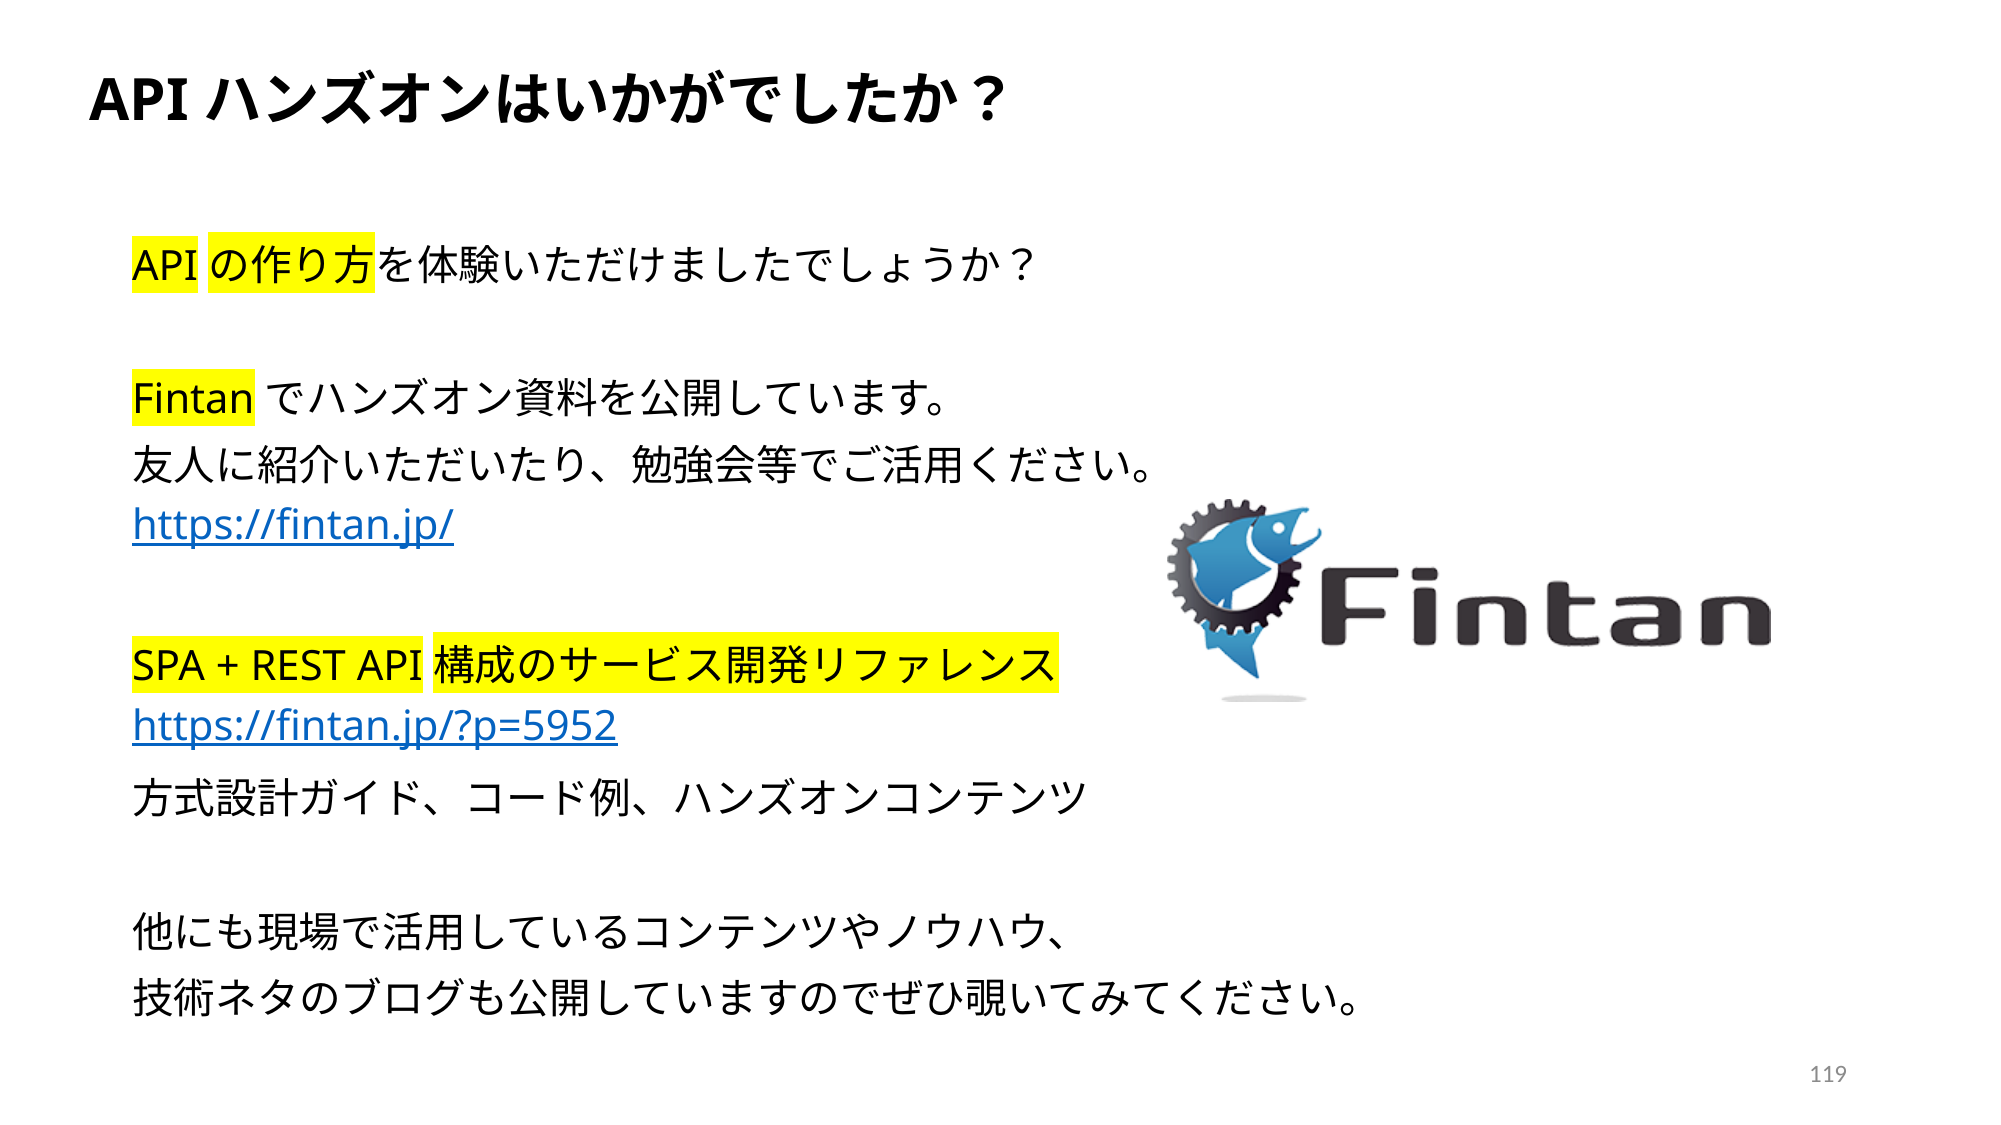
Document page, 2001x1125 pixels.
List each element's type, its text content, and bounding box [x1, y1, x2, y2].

text_box APIハンズオンはいかがでしたか？ [74, 54, 1454, 140]
text_box APIの作り方を体験いただけましたでしょうか？ Fintanでハンズオン資料を公開しています。 友人に紹介いただいたり、勉強会等でご活用ください。 https://fintan.jp/ SPA + REST API構成のサービス開発リファレンス https://fintan.jp/?p=5952 方式設計ガイド、コード例、ハンズオンコンテンツ 他にも現場で活用しているコンテンツやノウハウ、 技術ネタのブログも公開していますのでぜひ覗いてみてください。 [117, 214, 1904, 1030]
slide_number 119 [1412, 1042, 1863, 1103]
picture [1167, 499, 1771, 702]
